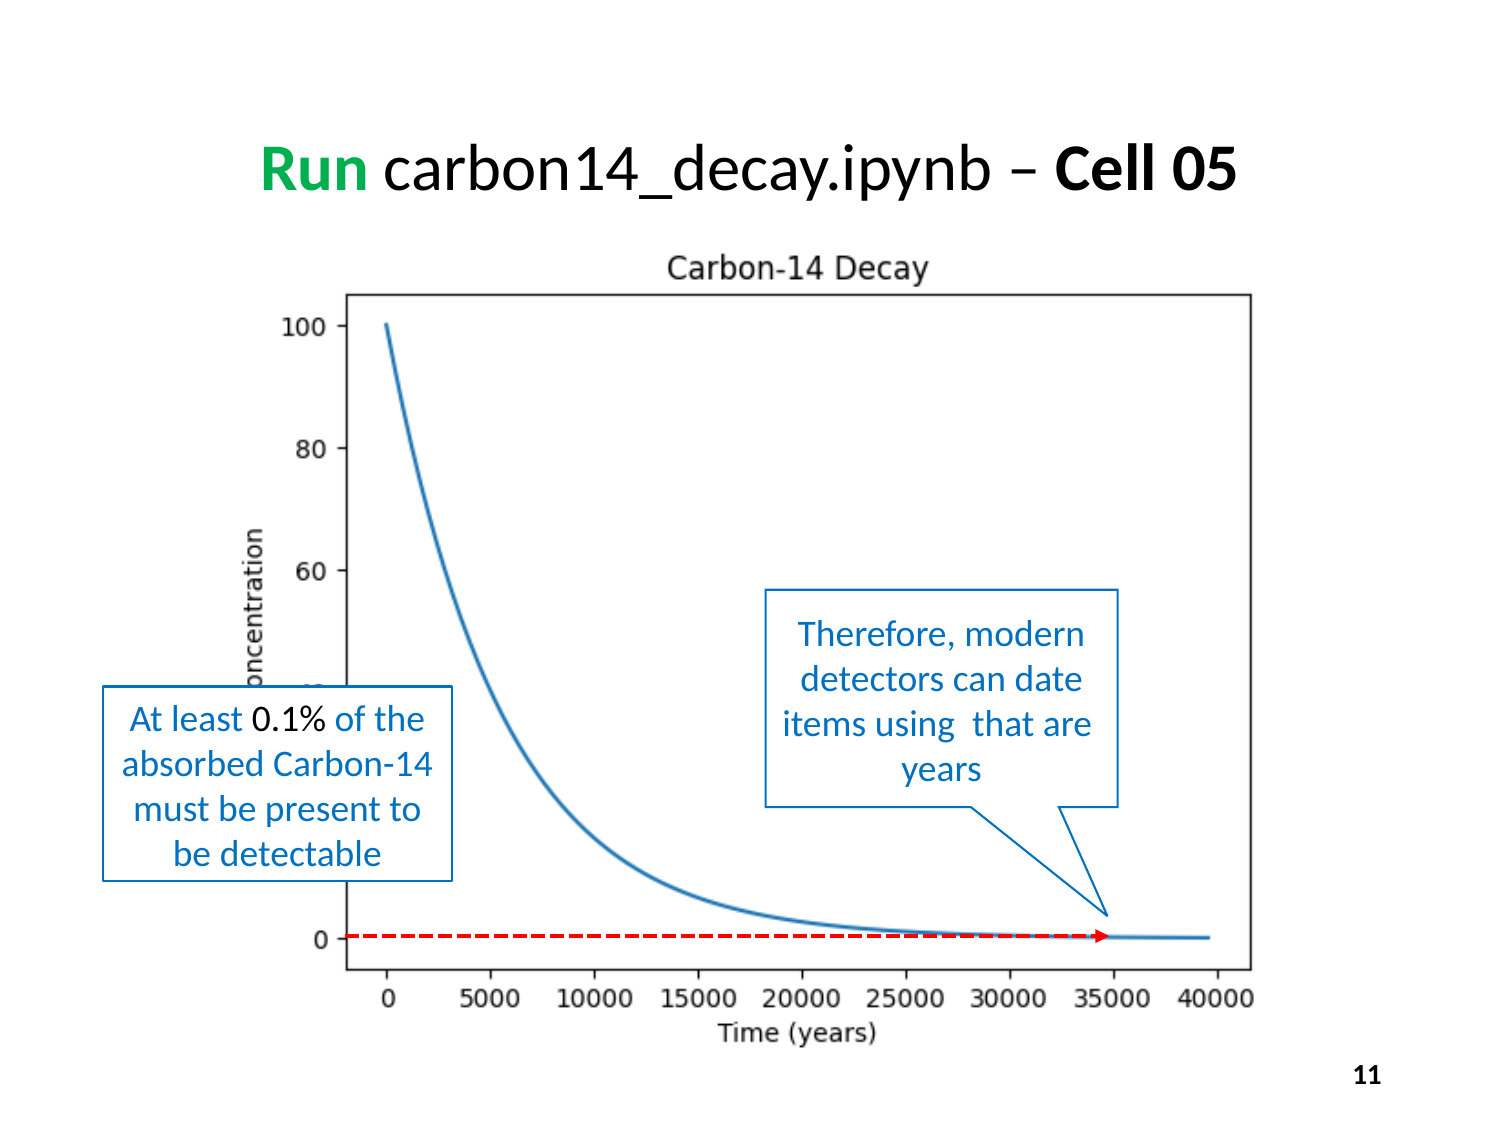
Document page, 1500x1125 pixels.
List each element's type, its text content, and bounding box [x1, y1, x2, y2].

title Run carbon14_decay.ipynb – Cell 05 [103, 59, 1397, 278]
picture [226, 236, 1274, 1066]
slide_number 11 [1059, 1042, 1397, 1103]
text_box At least 0.1% of the absorbed Carbon-14 must be present to be detectable [103, 686, 226, 882]
